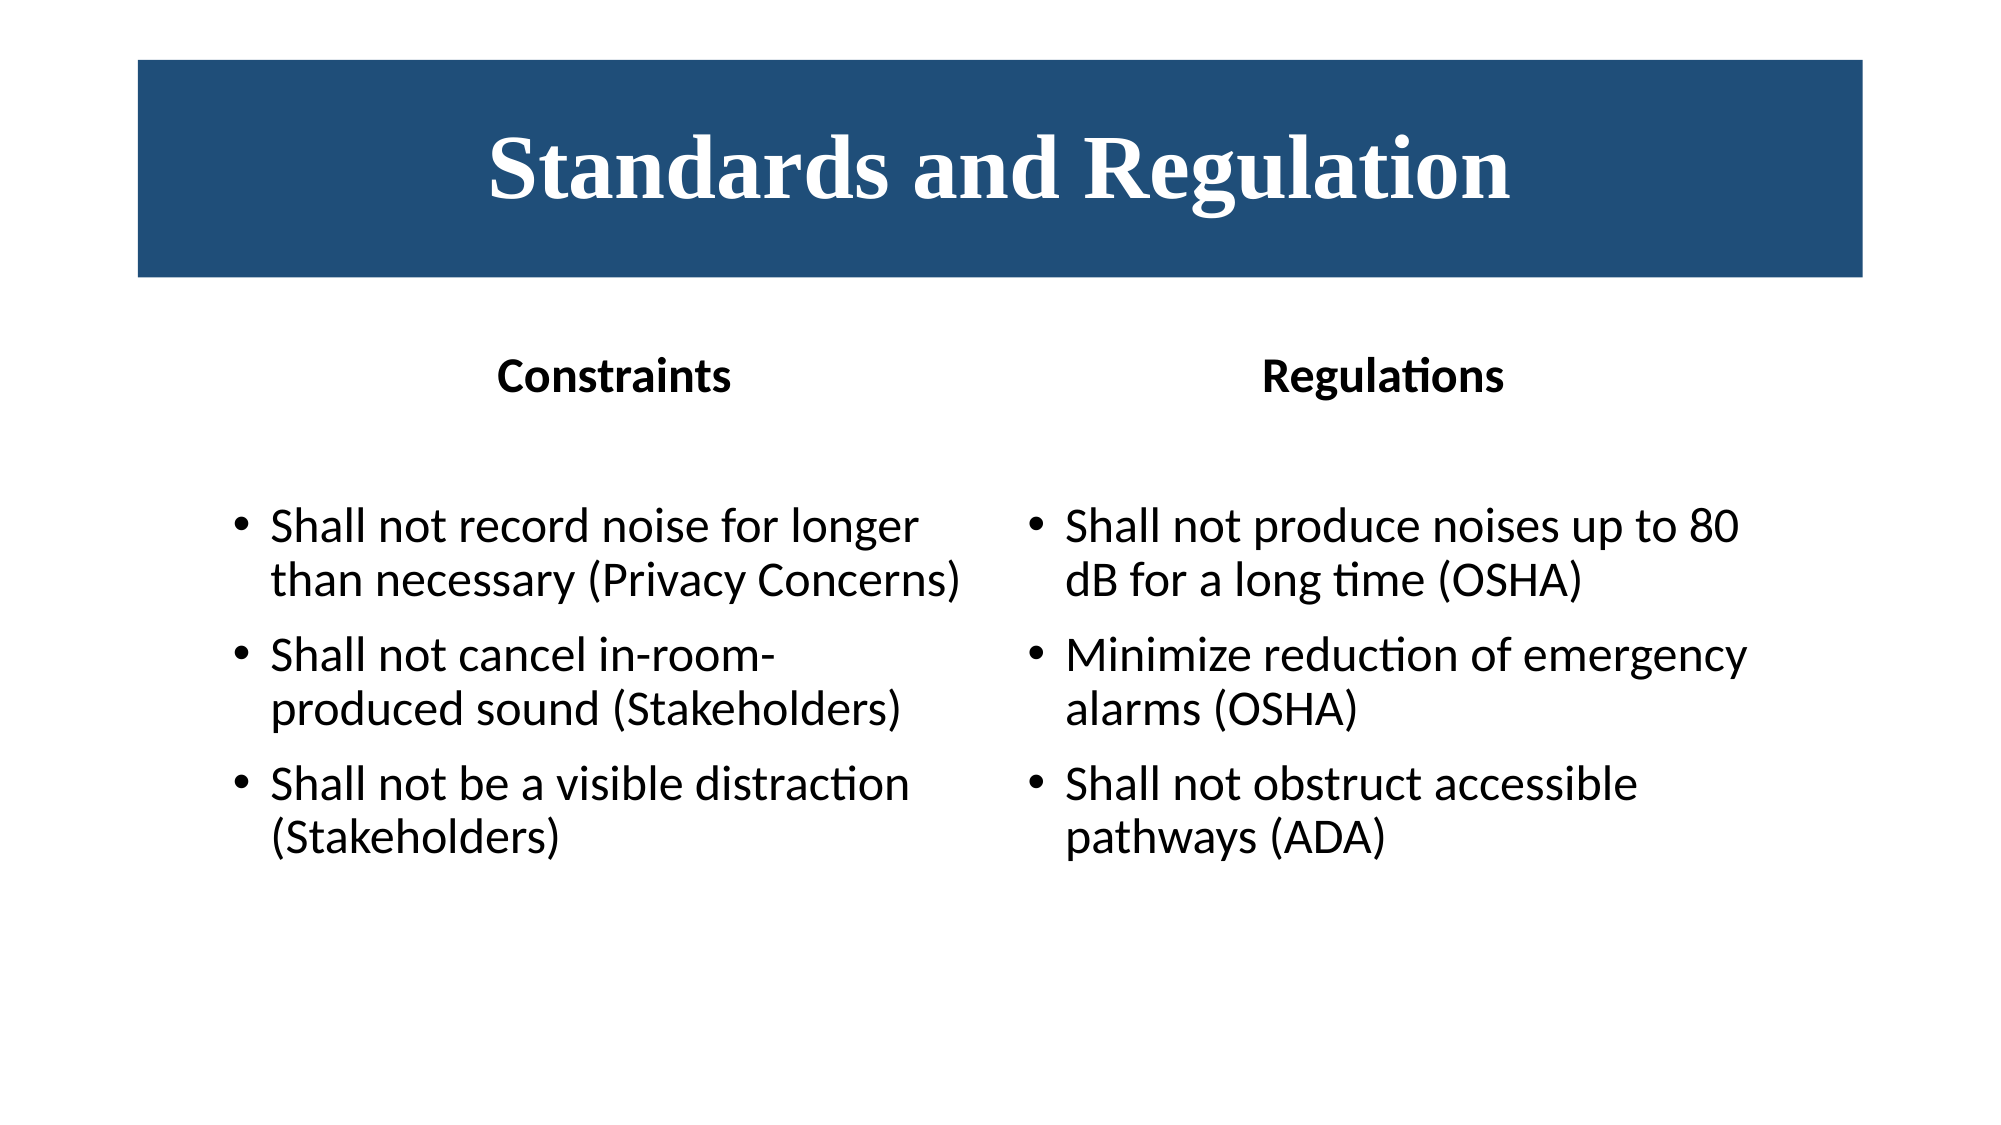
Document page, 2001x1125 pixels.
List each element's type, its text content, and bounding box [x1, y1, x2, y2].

list Shall not produce noises up to 80 dB for a long time (OSHA) Minimize reduction of emergency alarms (OSHA) Shall not obstruct accessible pathways (ADA) [1012, 410, 1782, 1016]
list Regulations [1012, 276, 1755, 410]
title Standards and Regulation [137, 59, 1863, 278]
list Shall not record noise for longer than necessary (Privacy Concerns) Shall not cancel in-room-produced sound (Stakeholders) Shall not be a visible distraction (Stakeholders) [217, 410, 984, 1016]
list Constraints [245, 275, 984, 410]
